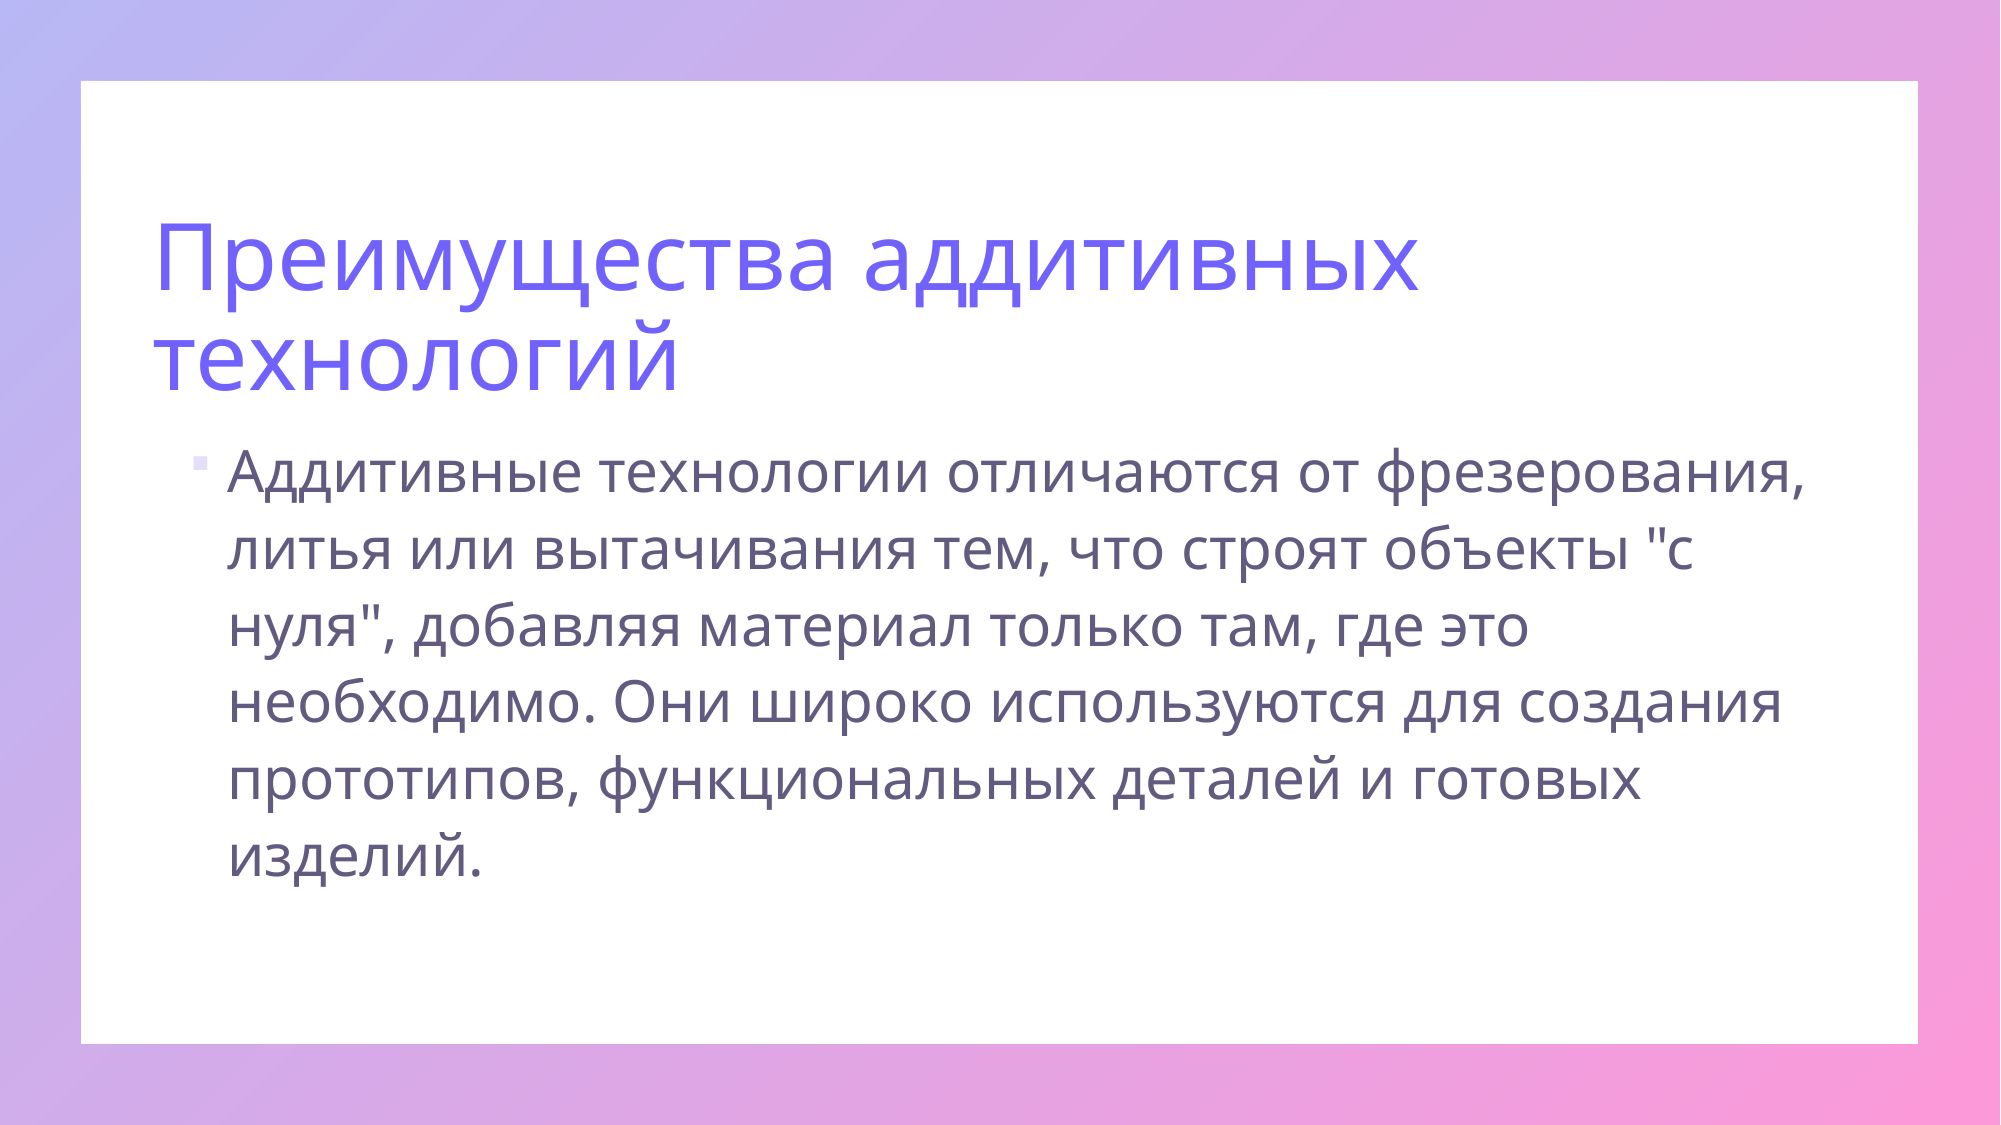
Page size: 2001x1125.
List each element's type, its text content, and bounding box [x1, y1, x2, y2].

title Преимущества аддитивных технологий [137, 202, 1863, 419]
list Аддитивные технологии отличаются от фрезерования, литья или вытачивания тем, что строят объекты "с нуля", добавляя материал только там, где это необходимо. Они широко используются для создания прототипов, функциональных деталей и готовых изделий. [137, 419, 1863, 1076]
